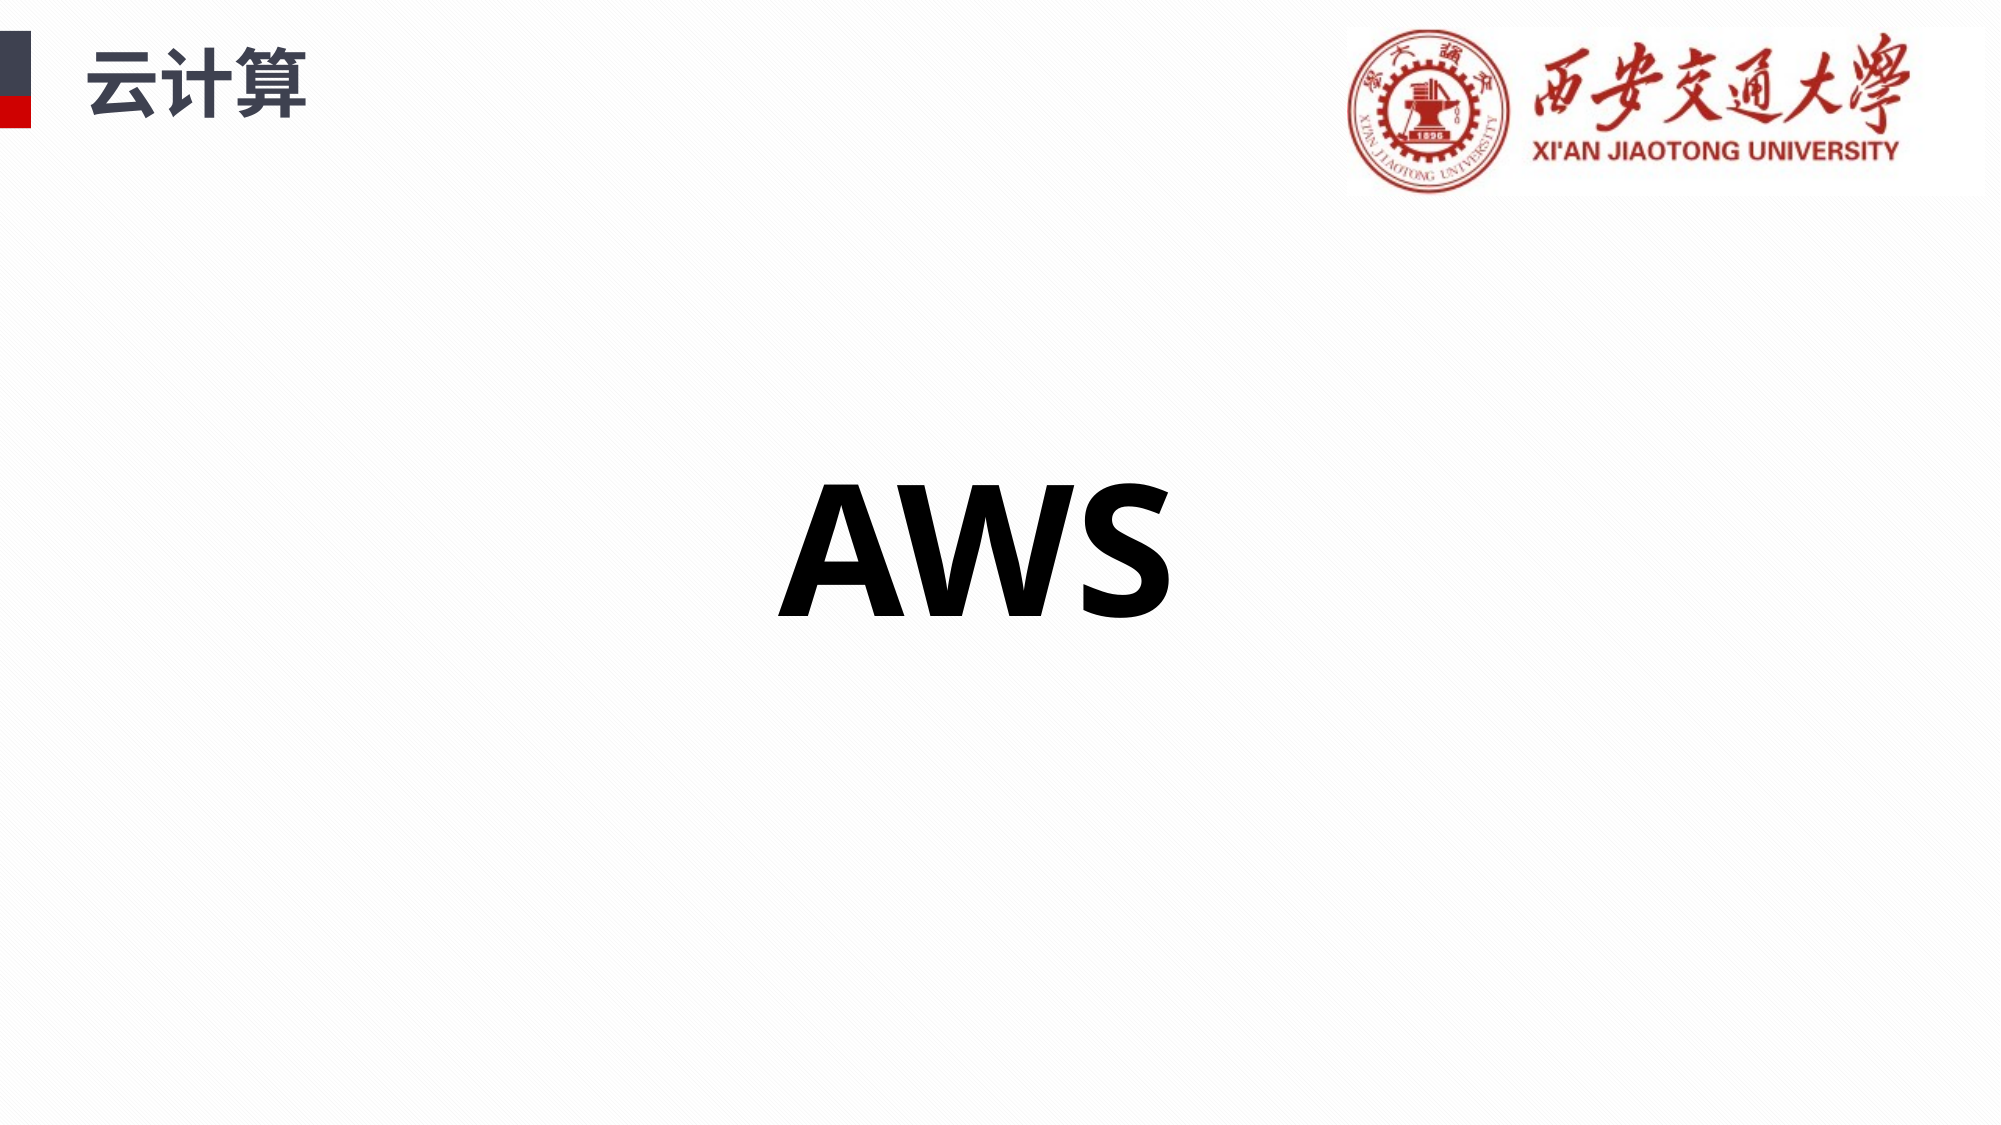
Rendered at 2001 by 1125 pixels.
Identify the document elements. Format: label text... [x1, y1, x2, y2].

list AWS [283, 450, 1673, 760]
picture [1347, 27, 1985, 196]
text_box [0, 30, 31, 129]
text_box 云计算 [69, 29, 325, 134]
